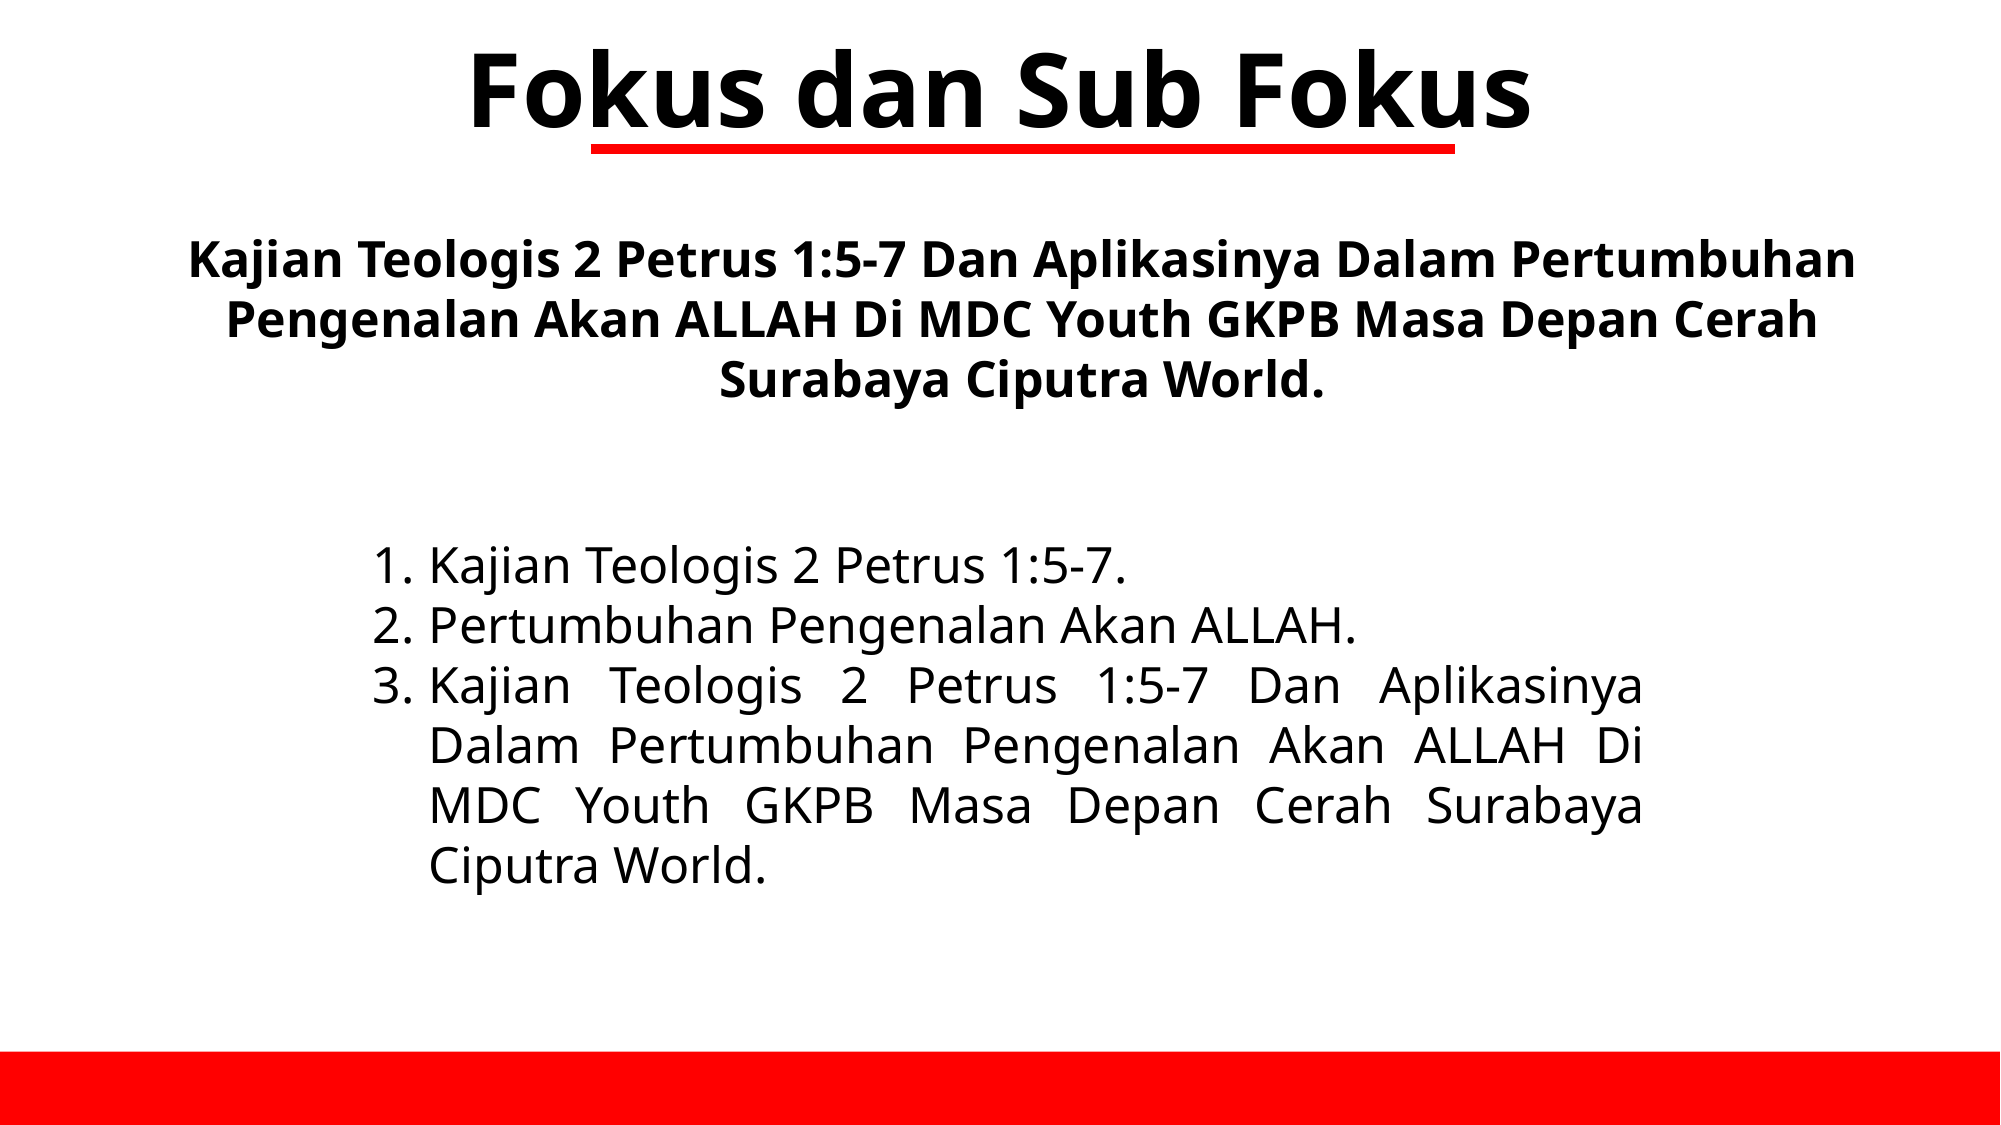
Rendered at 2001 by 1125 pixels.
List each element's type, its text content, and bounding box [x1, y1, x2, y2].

text_box Kajian Teologis 2 Petrus 1:5-7. Pertumbuhan Pengenalan Akan ALLAH. Kajian Teologis 2 Petrus 1:5-7 Dan Aplikasinya Dalam Pertumbuhan Pengenalan Akan ALLAH Di MDC Youth GKPB Masa Depan Cerah Surabaya Ciputra World. [357, 526, 1660, 901]
text_box Kajian Teologis 2 Petrus 1:5-7 Dan Aplikasinya Dalam Pertumbuhan Pengenalan Akan ALLAH Di MDC Youth GKPB Masa Depan Cerah Surabaya Ciputra World. [161, 220, 1884, 415]
text_box [0, 1051, 2000, 1125]
text_box Fokus dan Sub Fokus [138, 24, 1862, 149]
